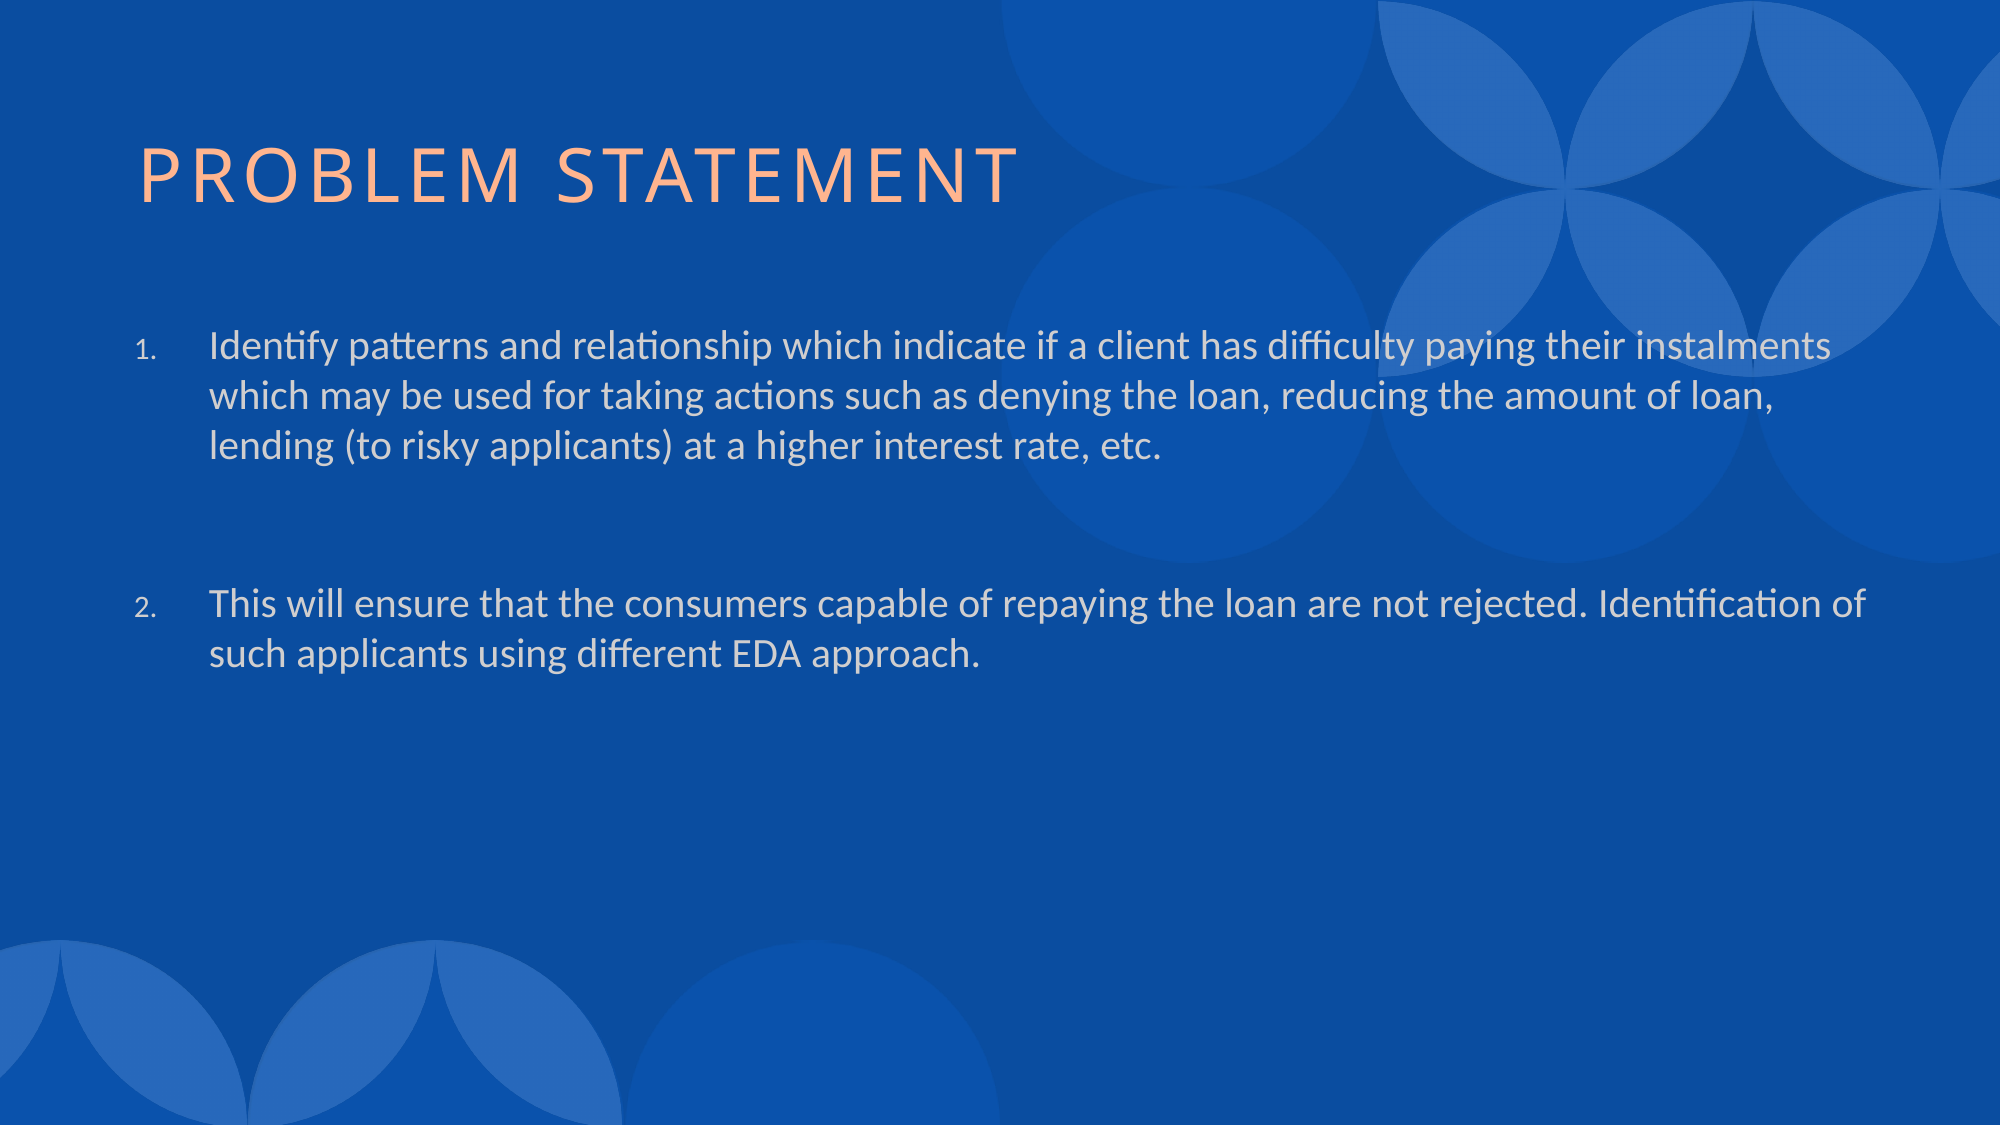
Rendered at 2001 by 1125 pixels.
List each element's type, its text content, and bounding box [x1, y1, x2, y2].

picture [999, 0, 2000, 563]
title Problem Statement [138, 138, 1275, 230]
list Identify patterns and relationship which indicate if a client has difficulty paying their instalments which may be used for taking actions such as denying the loan, reducing the amount of loan, lending (to risky applicants) at a higher interest rate, etc. This will ensure that the consumers capable of repaying the loan are not rejected. Identification of such applicants using different EDA approach. [133, 317, 1870, 833]
picture [0, 940, 1000, 1125]
